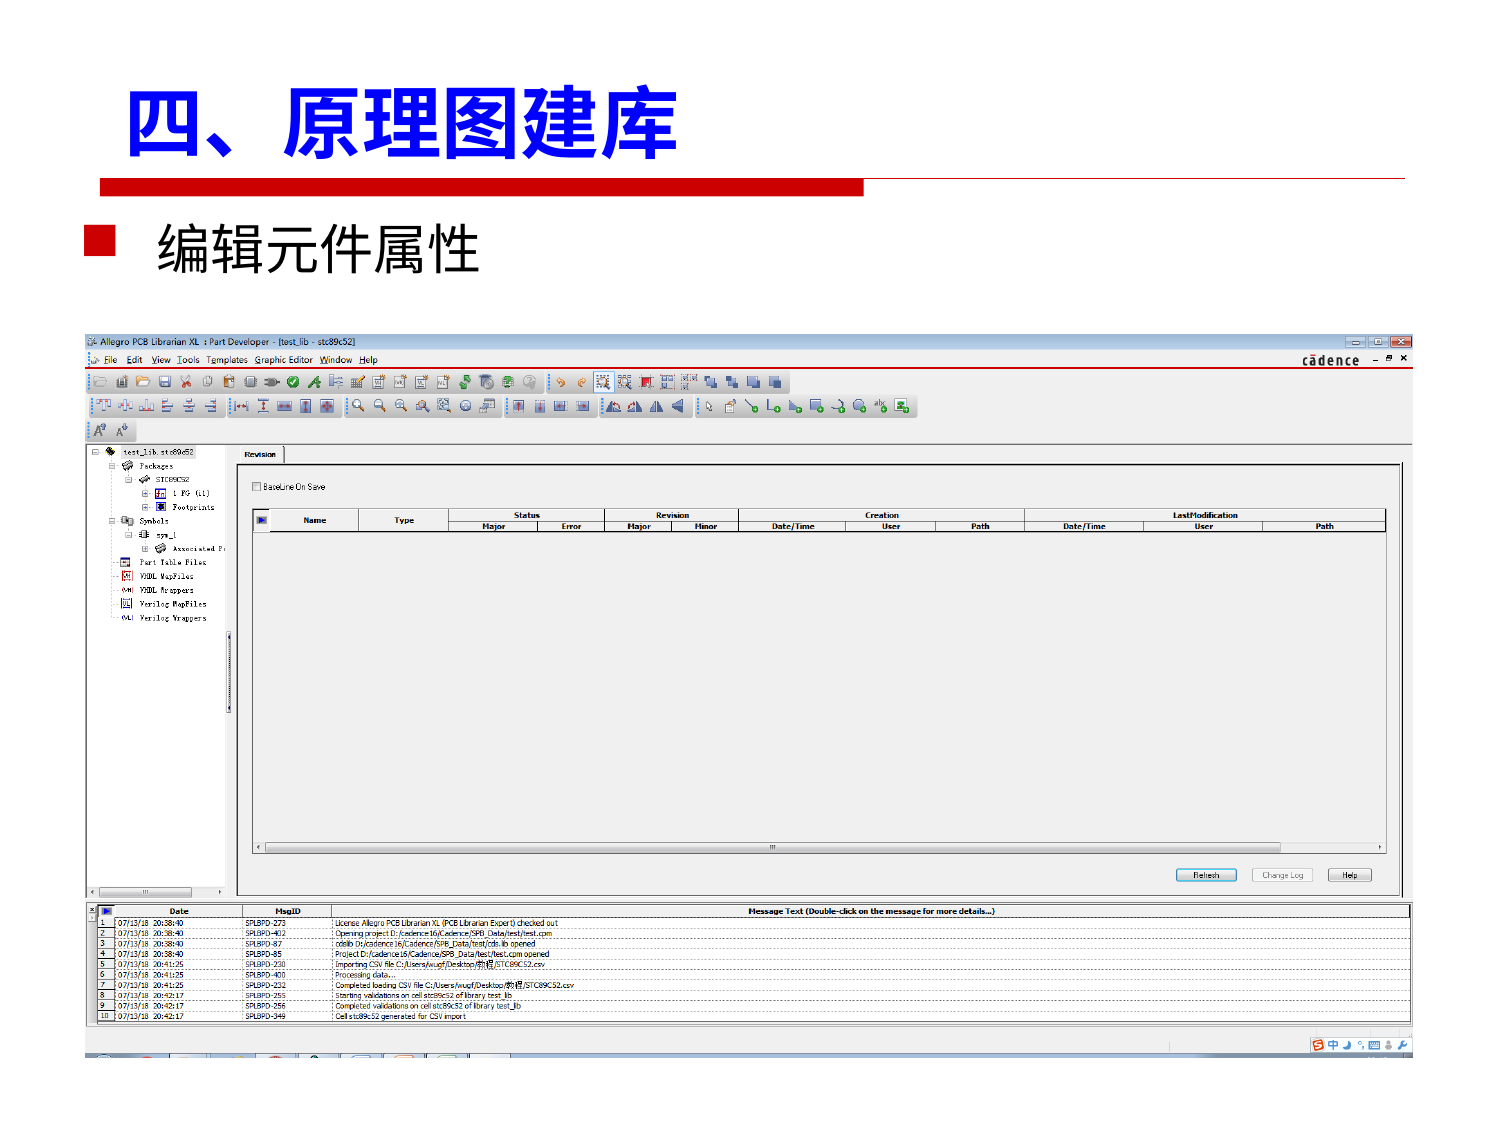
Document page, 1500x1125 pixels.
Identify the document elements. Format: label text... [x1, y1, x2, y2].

text_box 编辑元件属性 [64, 208, 1424, 1058]
picture [85, 333, 1413, 1059]
text_box 四、原理图建库 [109, 66, 1388, 177]
